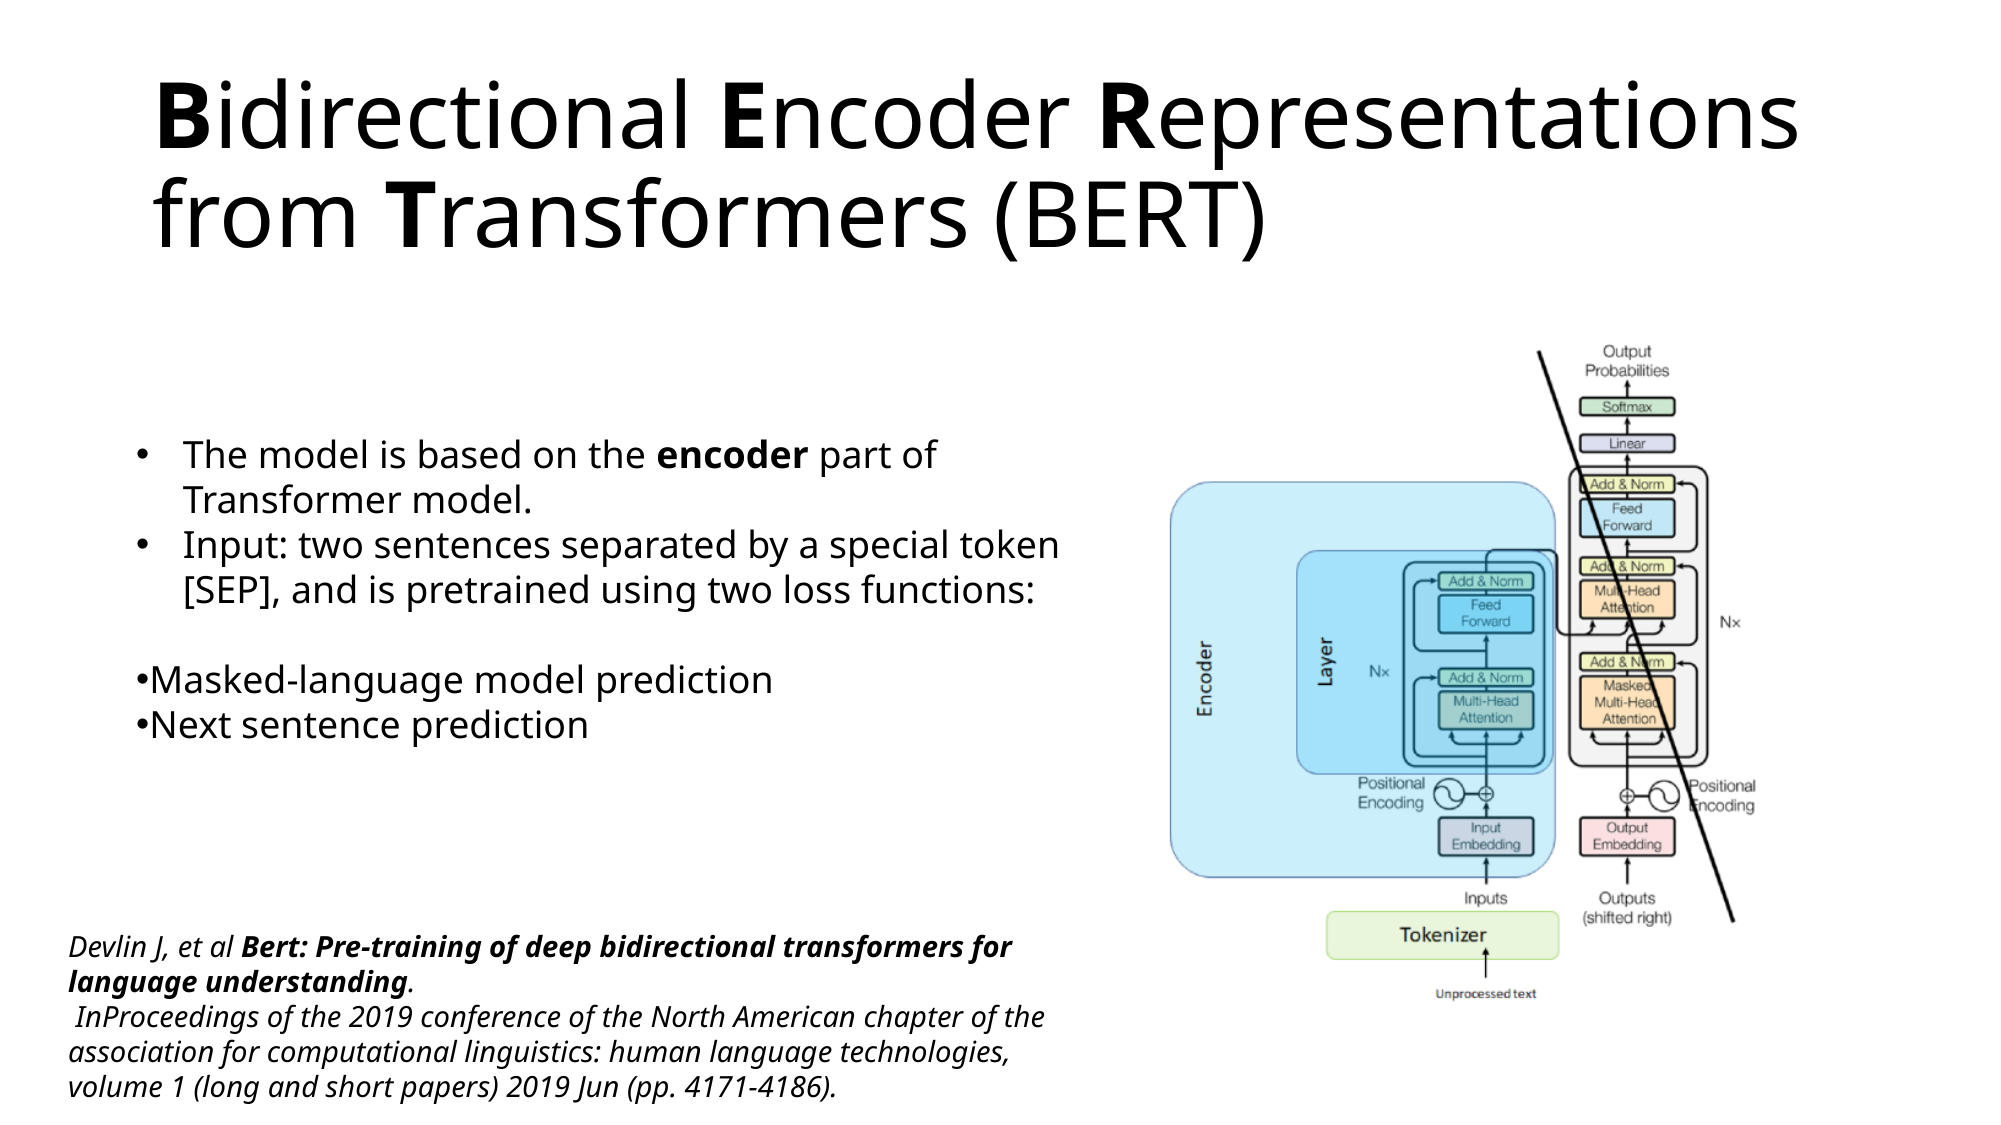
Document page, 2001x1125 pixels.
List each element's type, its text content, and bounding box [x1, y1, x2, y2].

picture [1109, 322, 1806, 1004]
text_box Devlin J, et al Bert: Pre-training of deep bidirectional transformers for language understanding. InProceedings of the 2019 conference of the North American chapter of the association for computational linguistics: human language technologies, volume 1 (long and short papers) 2019 Jun (pp. 4171-4186). [53, 921, 1126, 1111]
title Bidirectional Encoder Representations from Transformers (BERT) [137, 59, 1863, 278]
text_box The model is based on the encoder part of Transformer model. Input: two sentences separated by a special token [SEP], and is pretrained using two loss functions: Masked-language model prediction Next sentence prediction [121, 423, 1109, 844]
